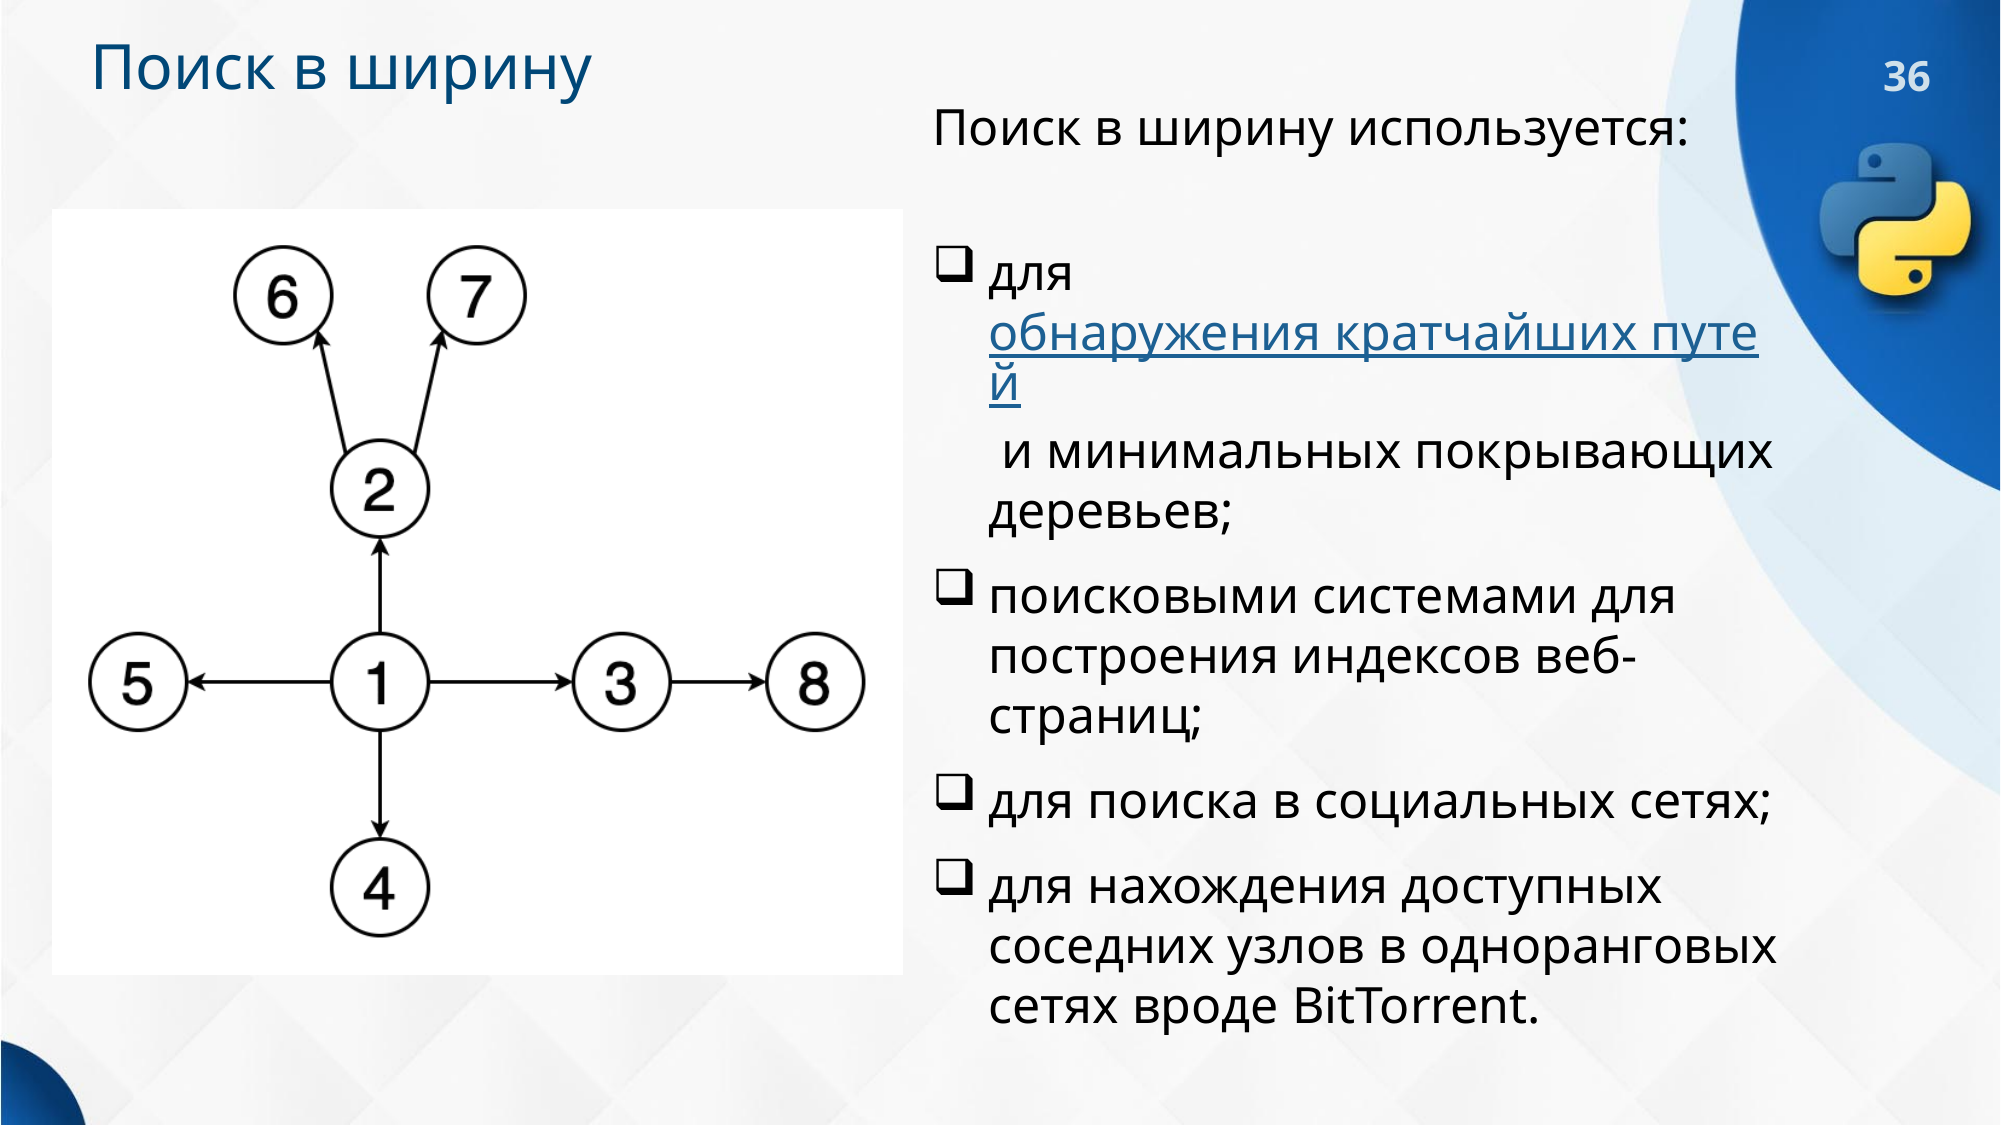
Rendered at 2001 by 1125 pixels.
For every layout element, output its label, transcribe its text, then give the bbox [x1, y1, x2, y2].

text_box Поиск в ширину используется: для обнаружения кратчайших путей и минимальных покрывающих деревьев; поисковыми системами для построения индексов веб-страниц; для поиска в социальных сетях; для нахождения доступных соседних узлов в одноранговых сетях вроде BitTorrent. [917, 87, 1805, 991]
title Поиск в ширину [75, 19, 639, 120]
picture [0, 0, 2001, 1125]
